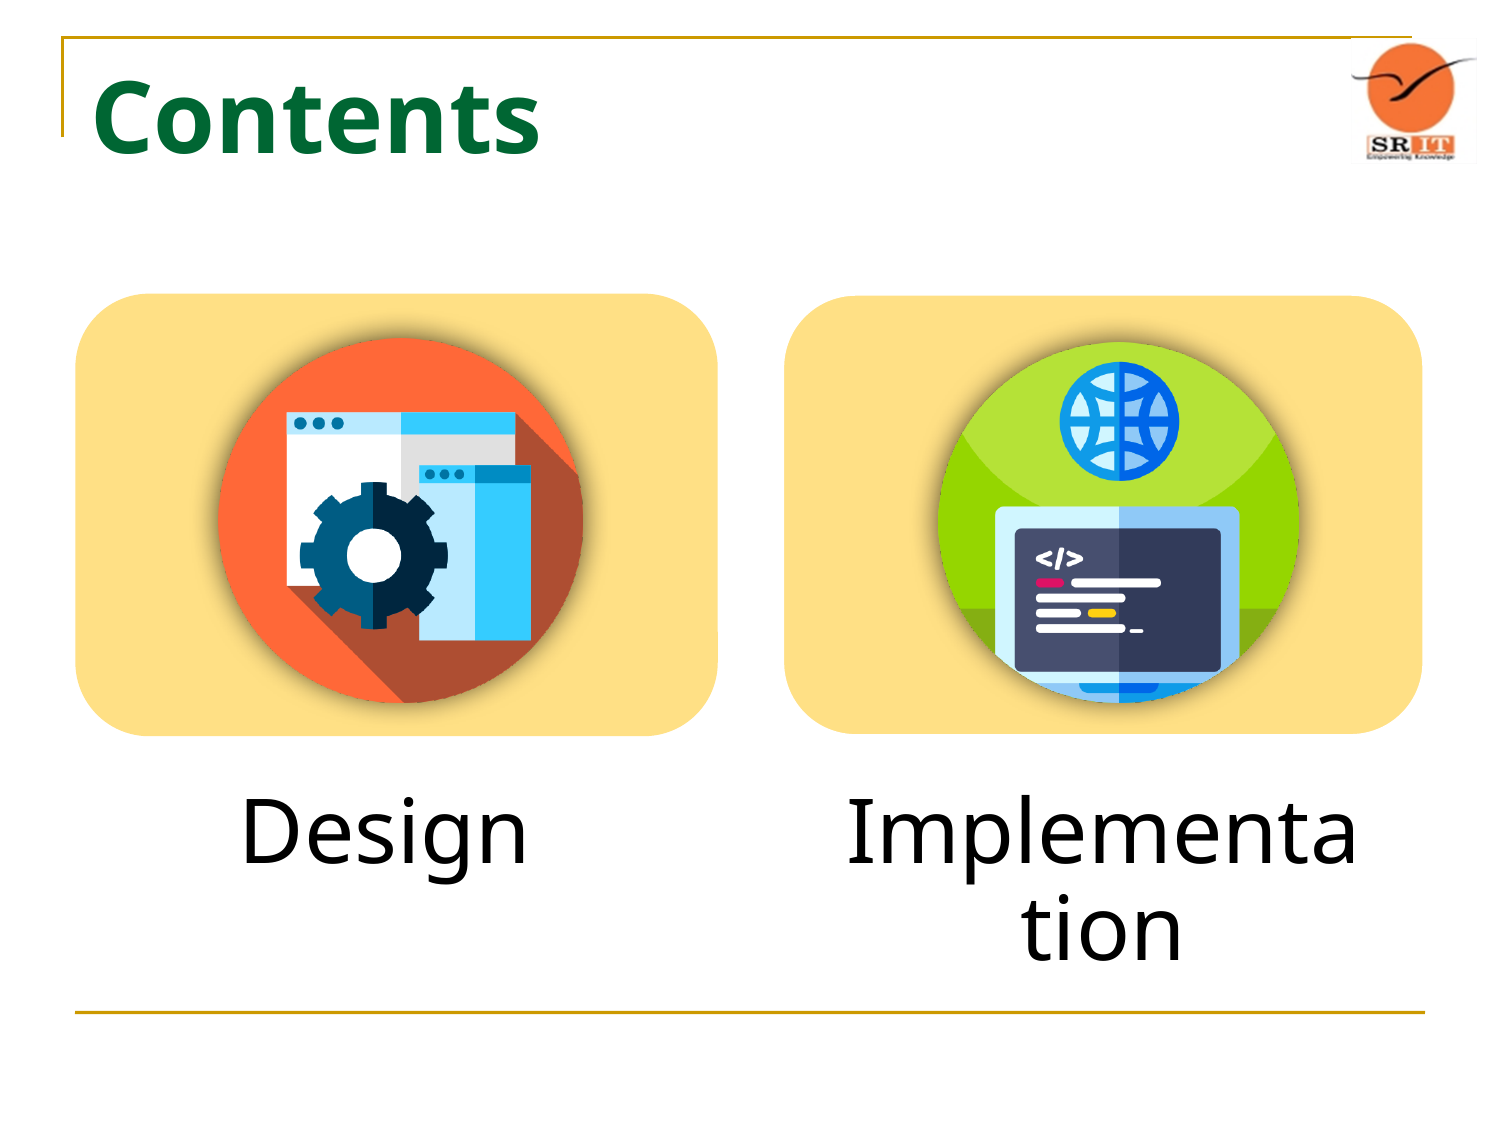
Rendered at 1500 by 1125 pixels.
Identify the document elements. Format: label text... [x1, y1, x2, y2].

picture [938, 342, 1299, 703]
title Contents [74, 45, 1426, 233]
picture [218, 337, 584, 703]
picture [1350, 37, 1478, 165]
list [74, 262, 1426, 1006]
